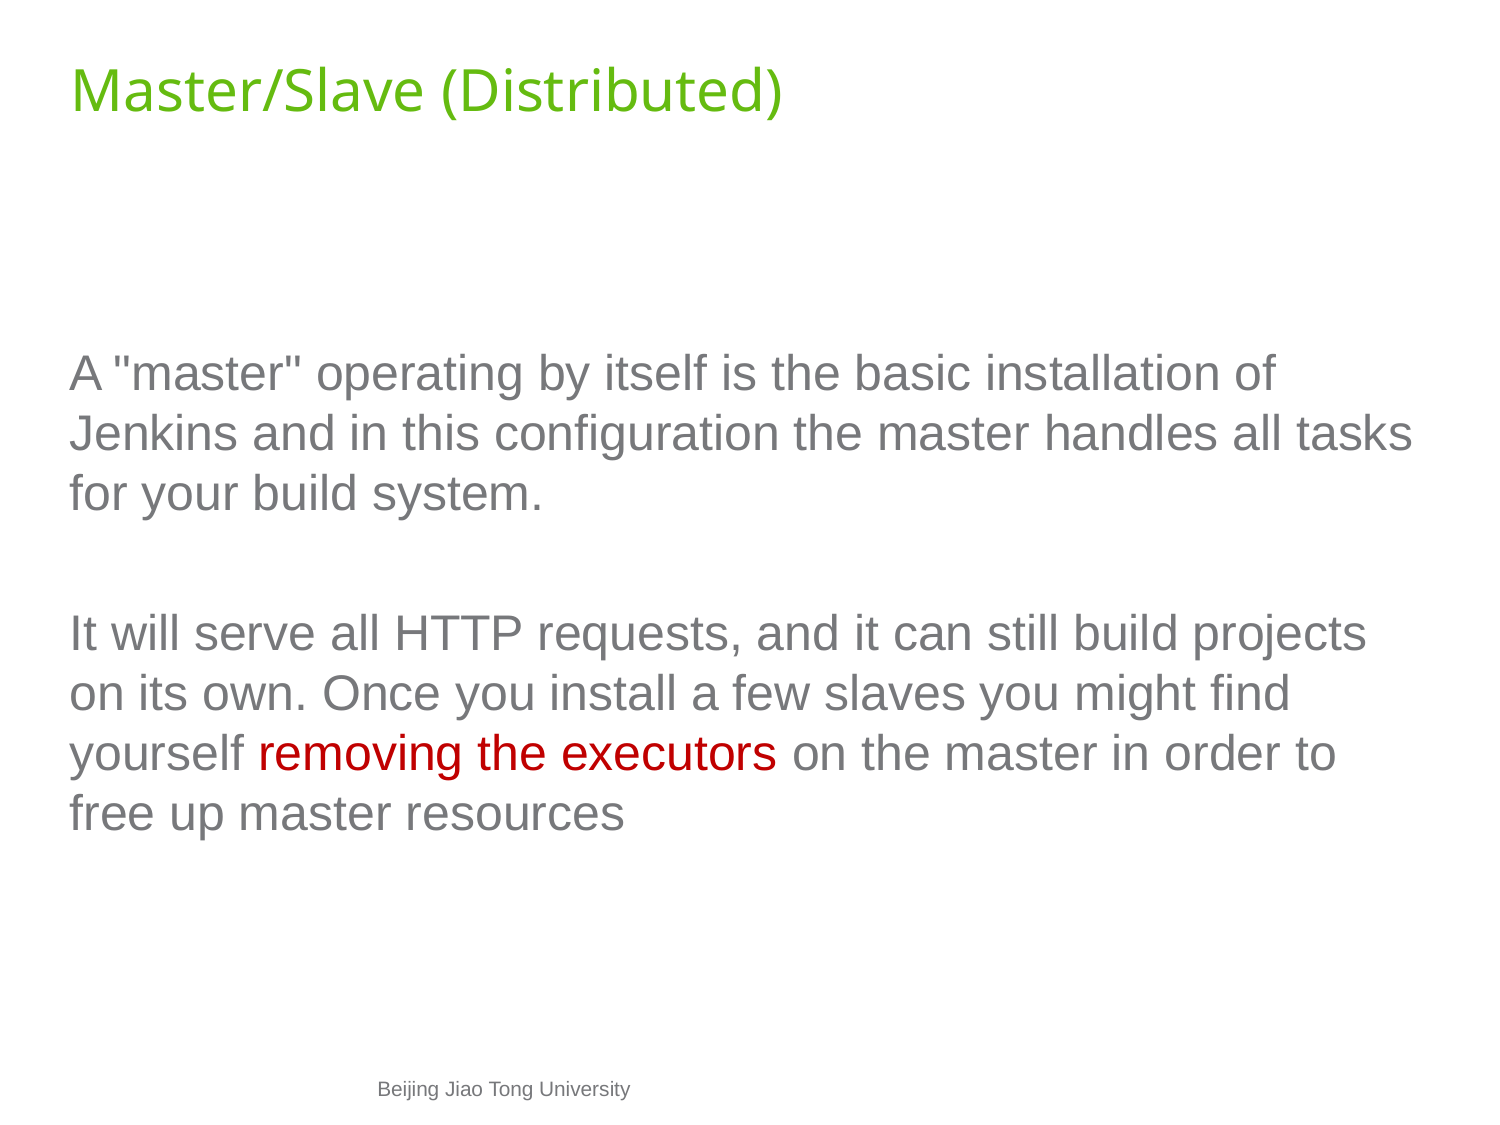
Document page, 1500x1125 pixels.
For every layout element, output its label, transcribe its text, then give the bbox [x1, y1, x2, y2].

list Beijing Jiao Tong University [263, 1075, 751, 1120]
title Master/Slave (Distributed) [70, 52, 1430, 139]
list A "master" operating by itself is the basic installation of Jenkins and in this configuration the master handles all tasks for your build system. It will serve all HTTP requests, and it can still build projects on its own. Once you install a few slaves you might find yourself removing the executors on the master in order to free up master resources [69, 130, 1428, 1012]
